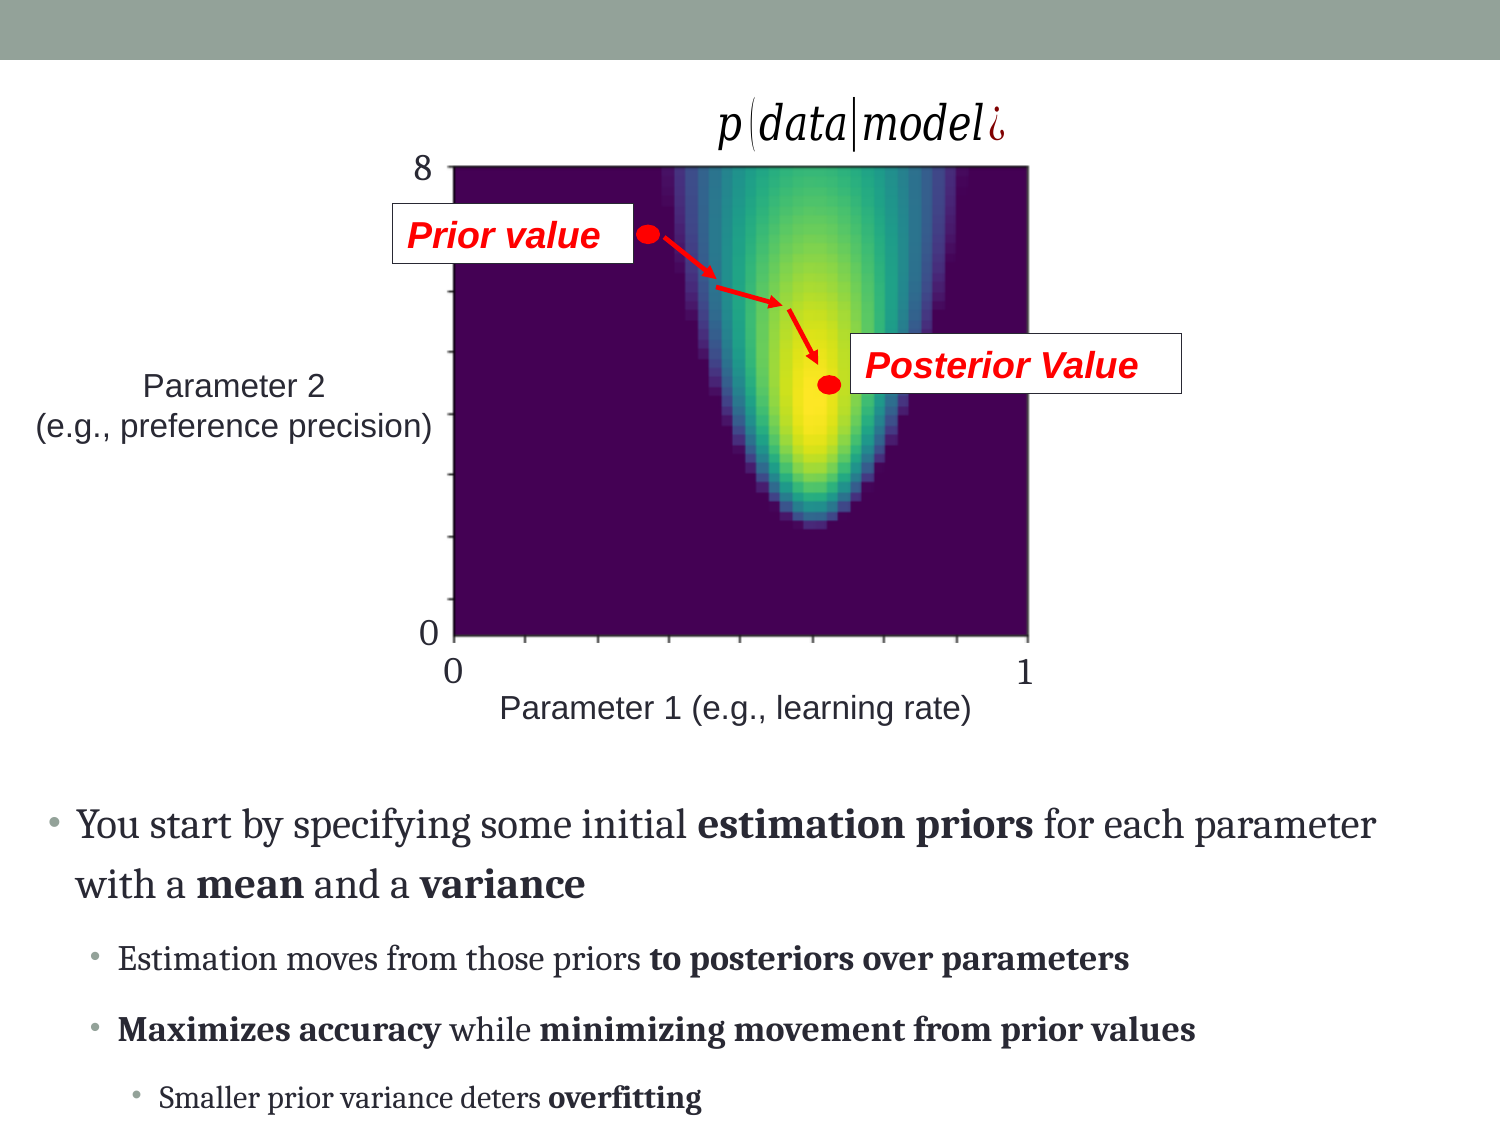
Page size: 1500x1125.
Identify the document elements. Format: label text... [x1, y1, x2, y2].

picture [446, 154, 1056, 644]
text_box 1 [1003, 650, 1057, 700]
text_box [663, 236, 717, 280]
text_box 8 [399, 135, 452, 196]
text_box Posterior Value [1064, 333, 1182, 394]
list Several approaches with varying levels of complexity For this example, we will use one leading approach called Variational Bayes Works well for complex models with larger numbers of parameters This uses iterative updating to find parameter values that minimize variational free energy Same thing that active inference models do to accomplish state estimation! You start by specifying some initial estimation priors for each parameter with a mean and a variance Estimation moves from those priors to posteriors over parameters Maximizes accuracy while minimizing movement from prior values Smaller prior variance deters overfitting [33, 706, 1467, 1125]
text_box Prior value [392, 203, 443, 264]
text_box 0 [428, 639, 482, 699]
text_box [16, 152, 1484, 706]
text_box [788, 309, 819, 366]
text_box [715, 286, 783, 306]
text_box Parameter 2 (e.g., preference precision) [20, 356, 443, 452]
text_box 0 [404, 600, 443, 661]
text_box Parameter 1 (e.g., learning rate) [484, 678, 988, 734]
